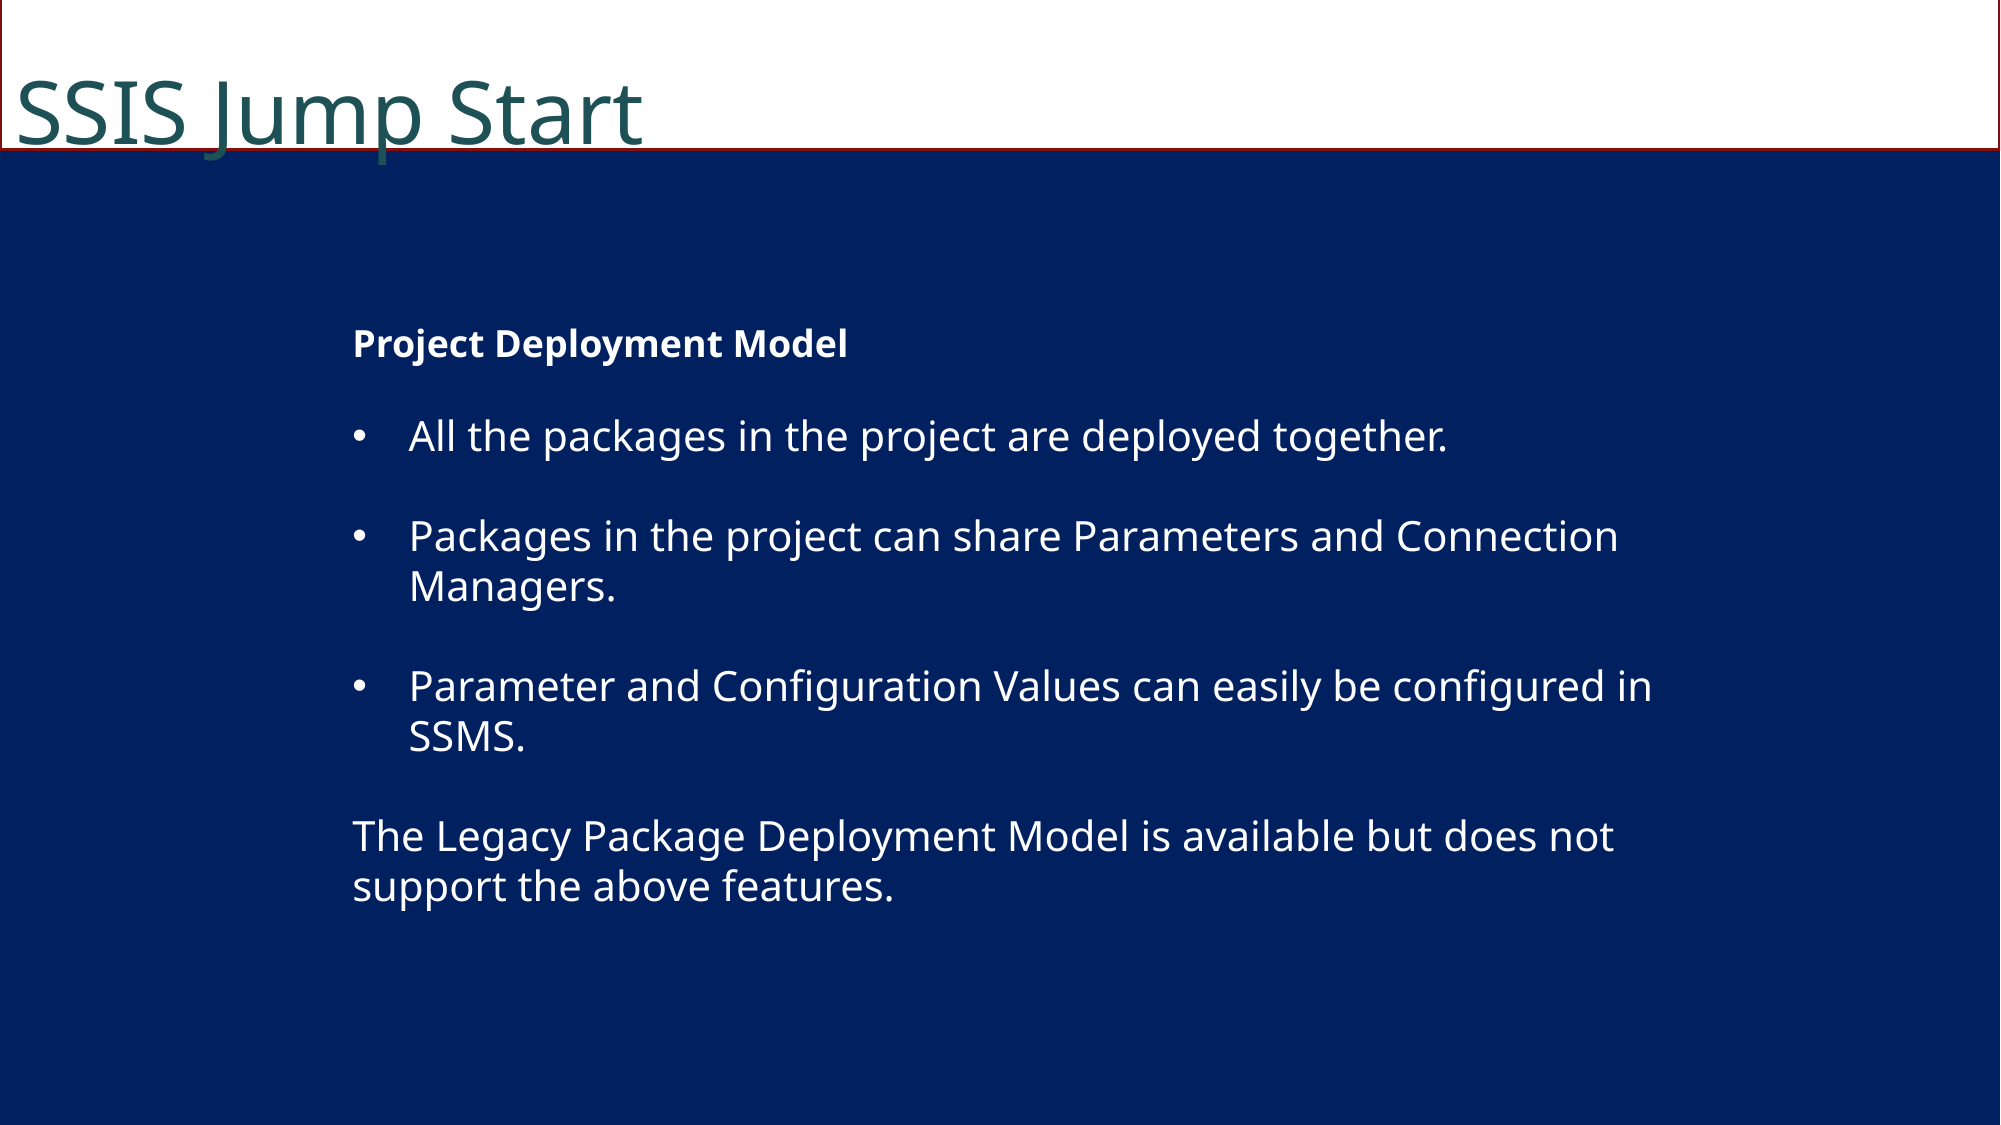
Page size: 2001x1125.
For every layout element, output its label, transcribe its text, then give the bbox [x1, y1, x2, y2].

title SSIS Jump Start [0, 50, 1275, 188]
text_box Project Deployment Model All the packages in the project are deployed together. Packages in the project can share Parameters and Connection Managers. Parameter and Configuration Values can easily be configured in SSMS. The Legacy Package Deployment Model is available but does not support the above features. [337, 312, 1675, 963]
